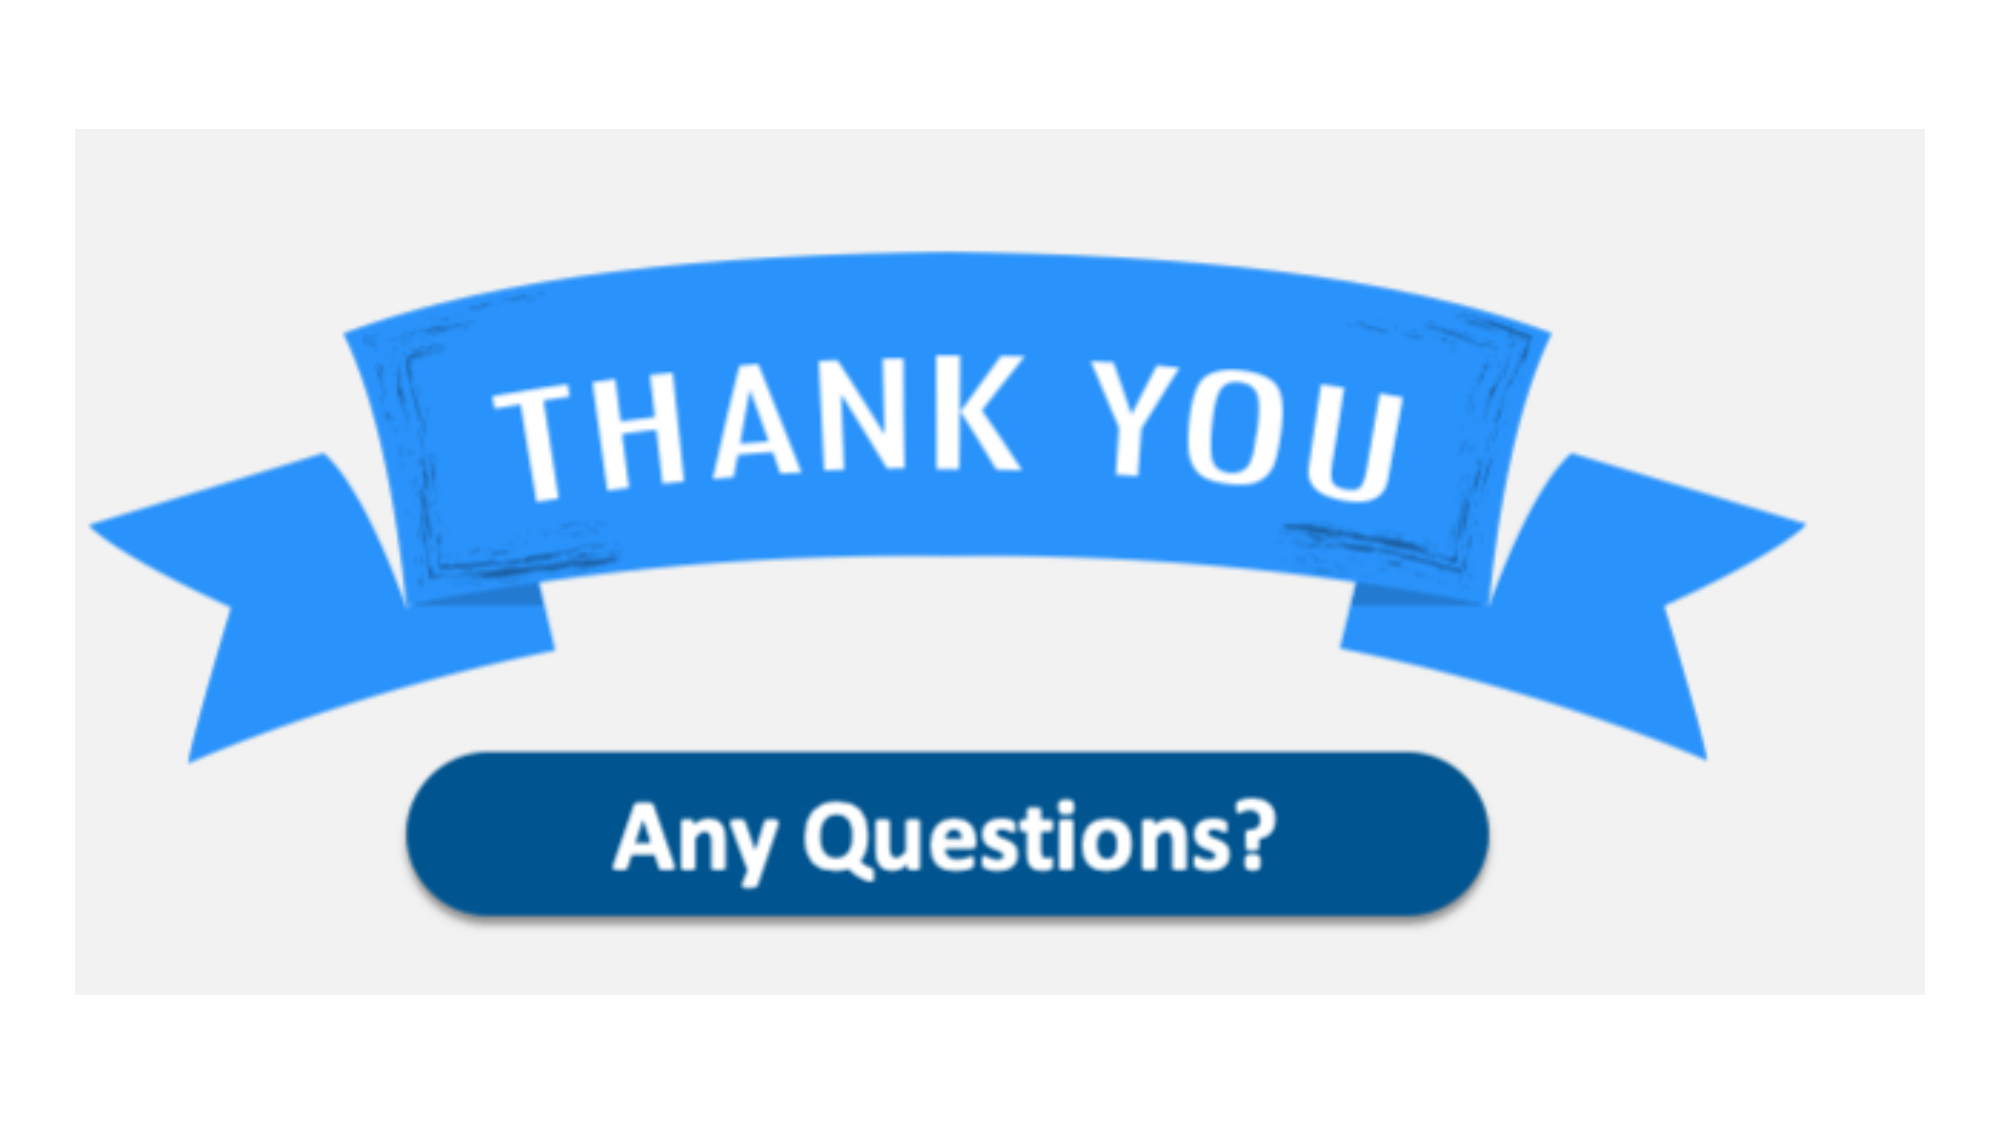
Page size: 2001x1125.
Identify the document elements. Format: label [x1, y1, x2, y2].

picture [74, 129, 1926, 996]
